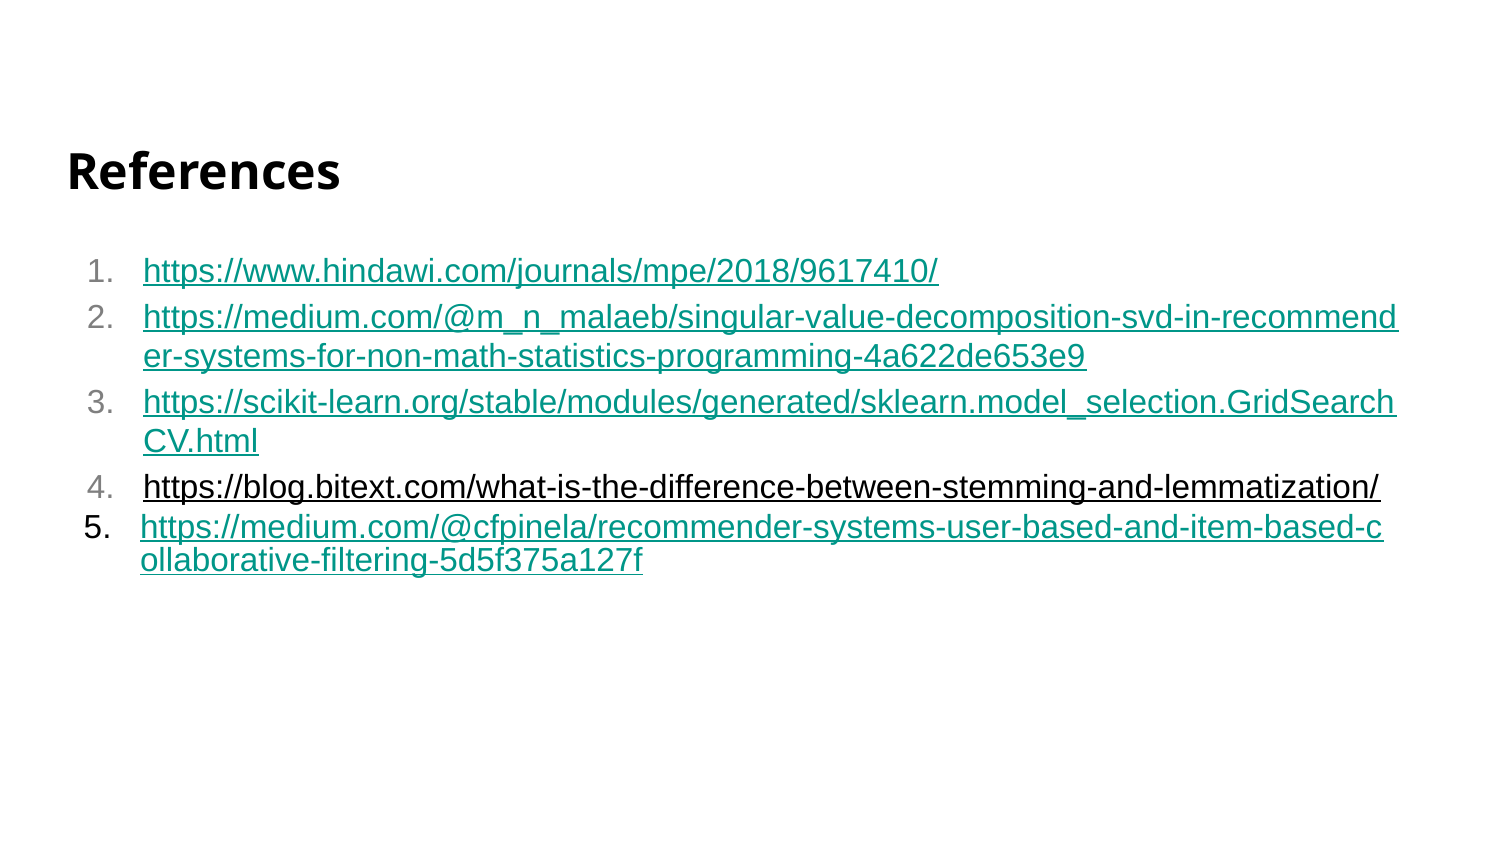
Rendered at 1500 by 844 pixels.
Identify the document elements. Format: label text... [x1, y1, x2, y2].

list https://www.hindawi.com/journals/mpe/2018/9617410/ https://medium.com/@m_n_malaeb/singular-value-decomposition-svd-in-recommender-systems-for-non-math-statistics-programming-4a622de653e9 https://scikit-learn.org/stable/modules/generated/sklearn.model_selection.GridSearchCV.html https://blog.bitext.com/what-is-the-difference-between-stemming-and-lemmatization/ https://medium.com/@cfpinela/recommender-systems-user-based-and-item-based-collaborative-filtering-5d5f375a127f [51, 227, 1417, 795]
title References [51, 91, 512, 216]
